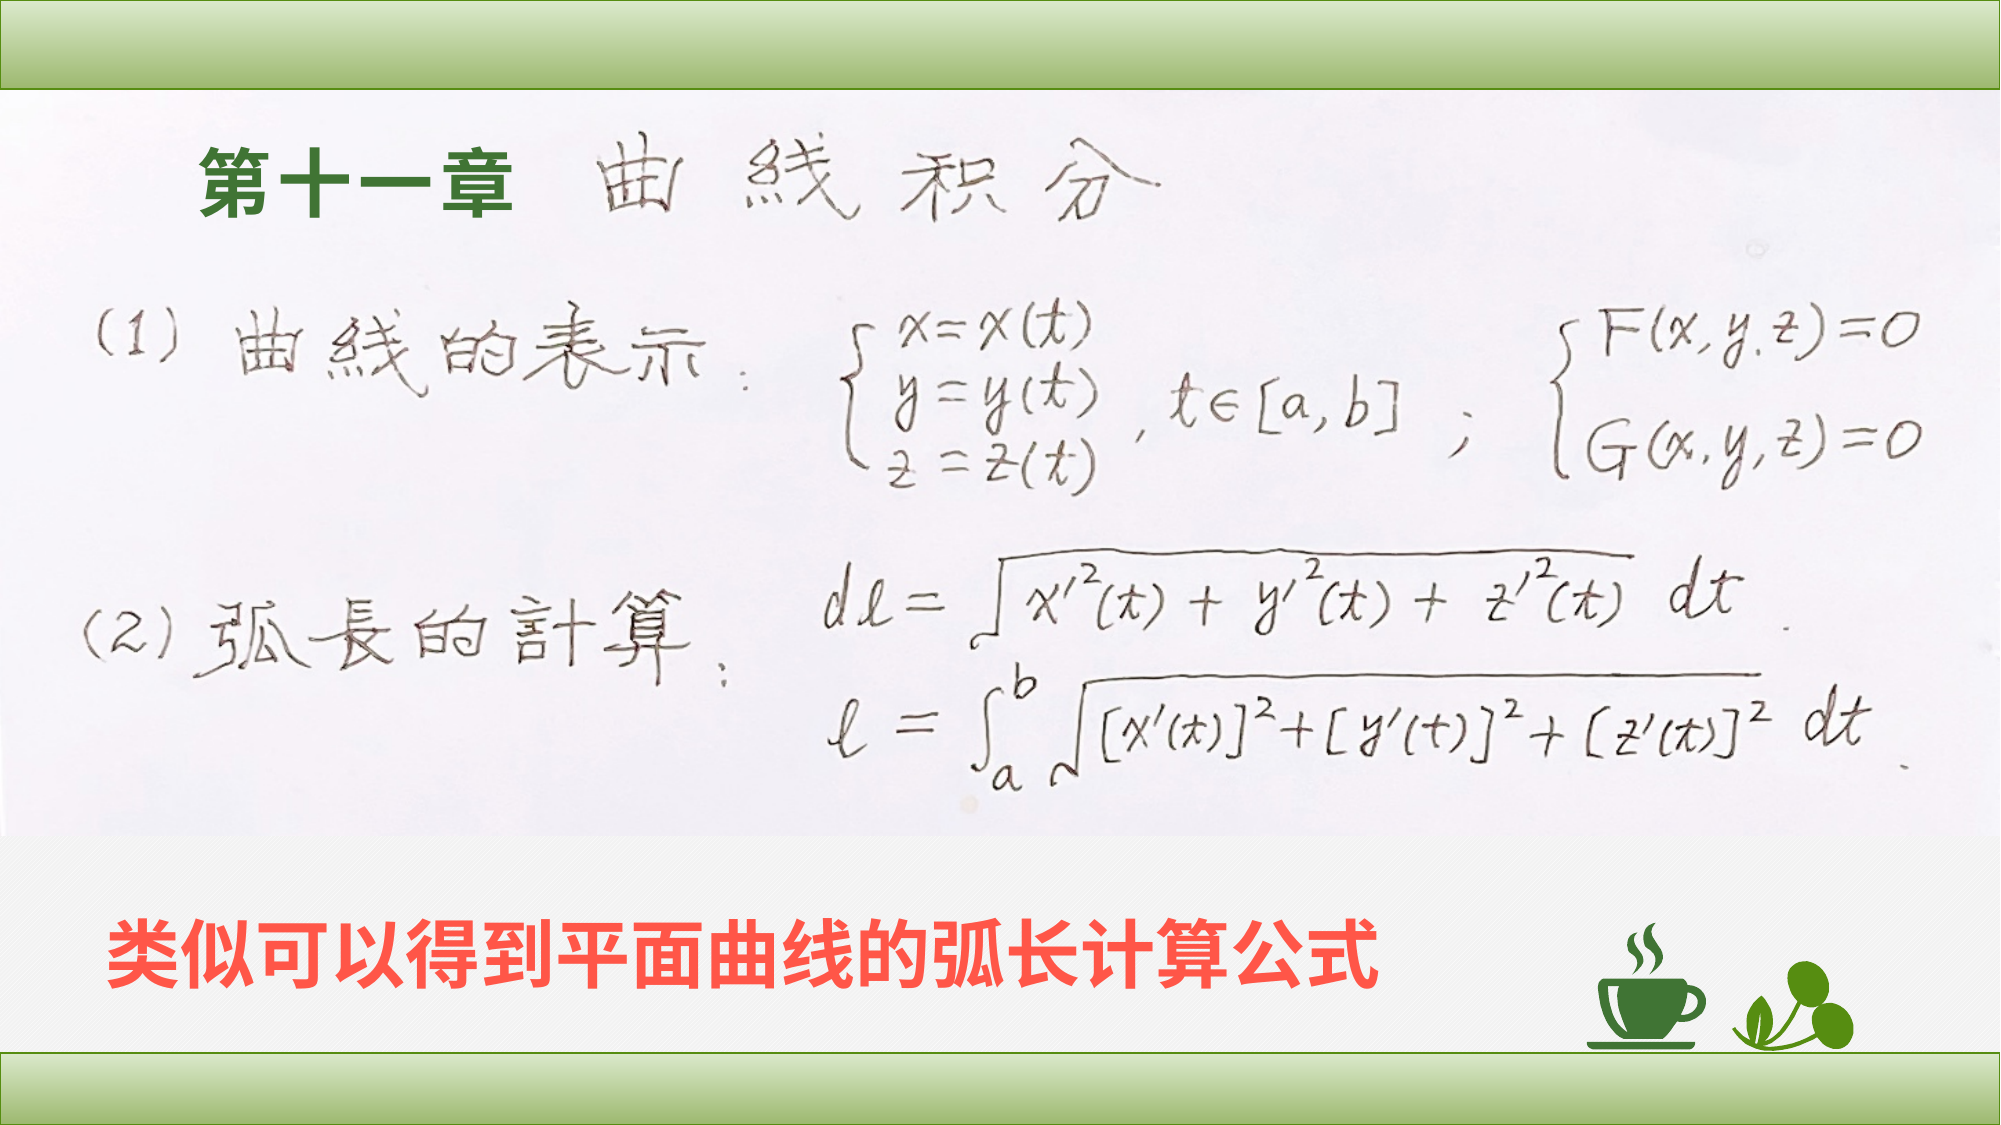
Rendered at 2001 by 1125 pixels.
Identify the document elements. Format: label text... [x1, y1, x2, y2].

text_box [0, 1052, 2000, 1125]
text_box [0, 0, 2000, 89]
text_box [1586, 922, 1846, 1071]
picture [0, 89, 2000, 836]
text_box 类似可以得到平面曲线的弧长计算公式 [90, 900, 1396, 1006]
